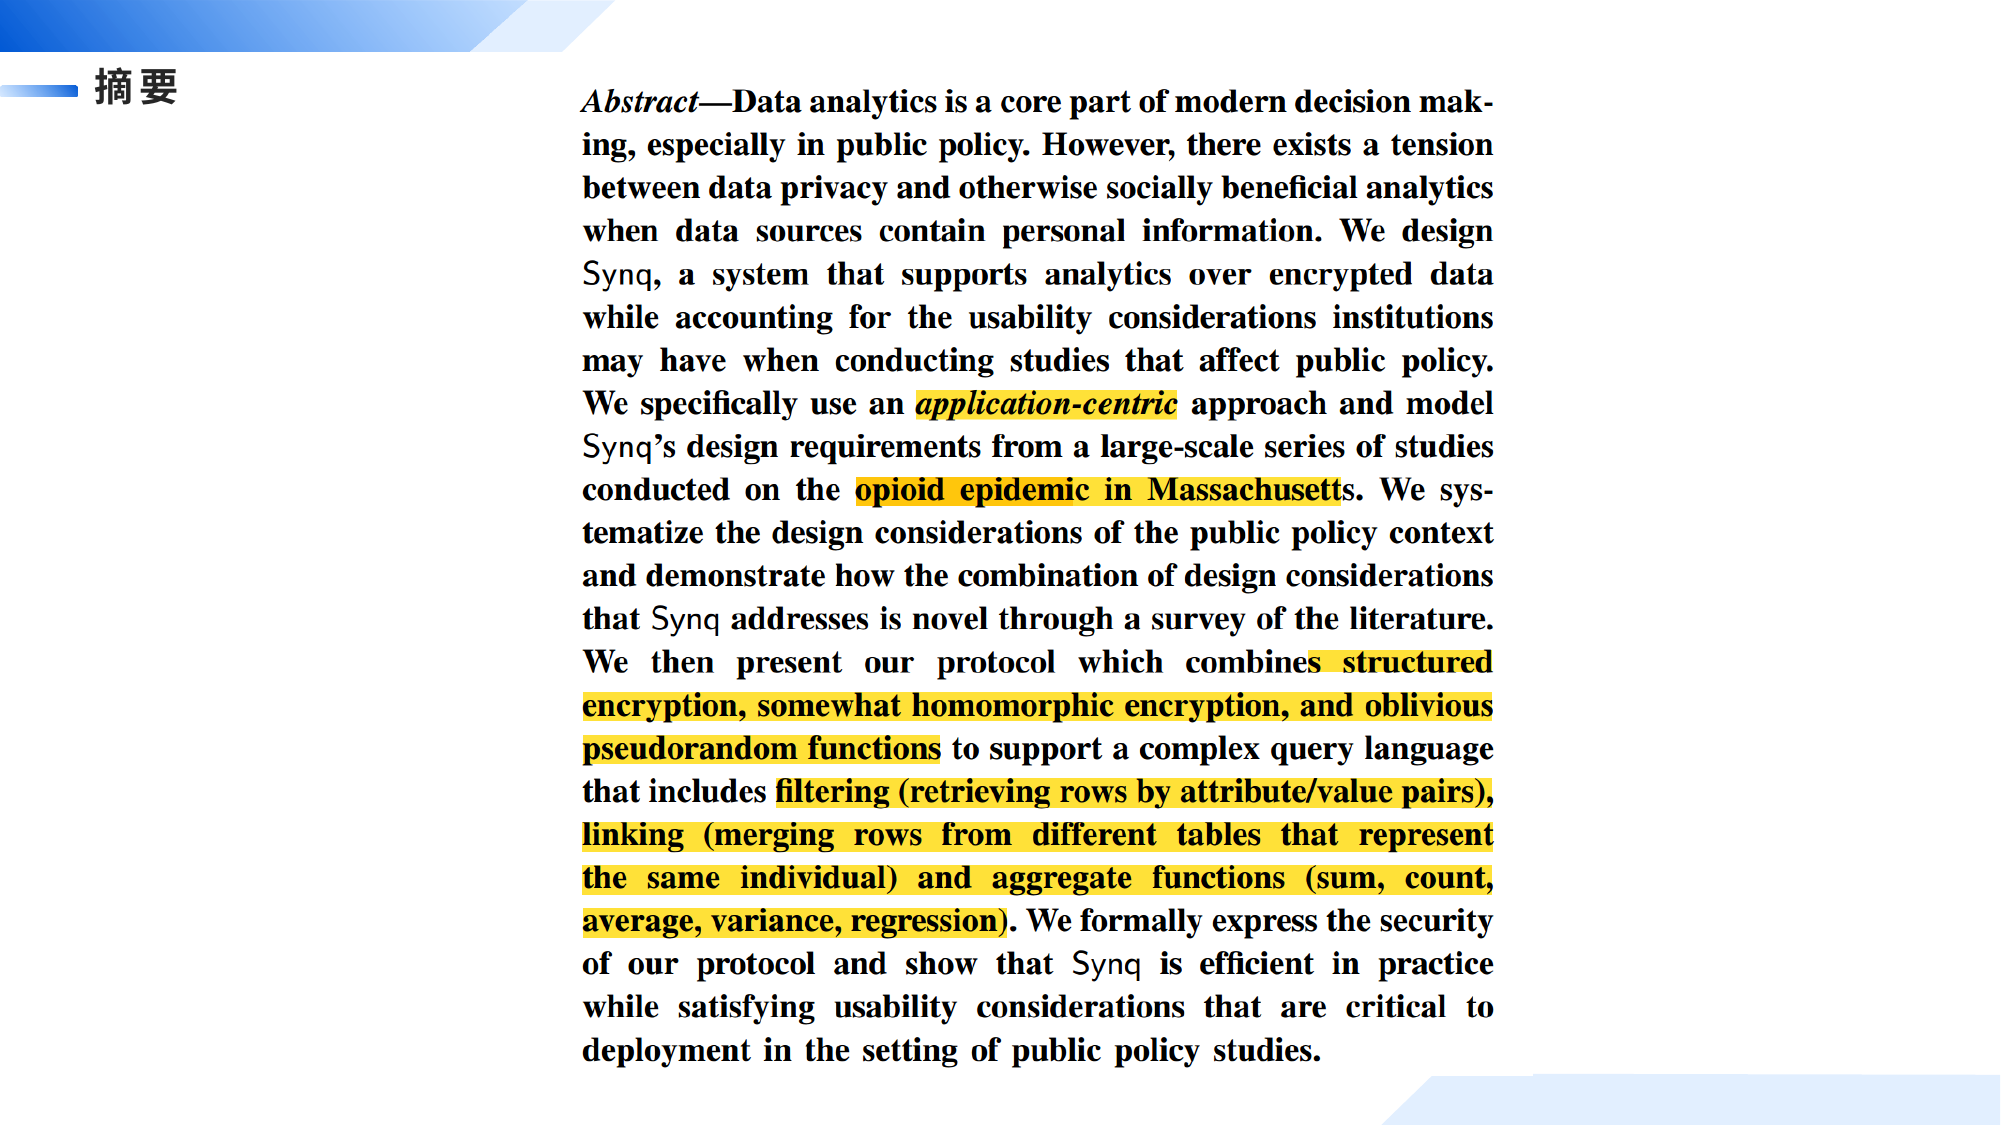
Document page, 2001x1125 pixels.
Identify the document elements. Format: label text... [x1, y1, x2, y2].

title 摘要 [71, 52, 203, 119]
picture [549, 61, 1533, 1076]
